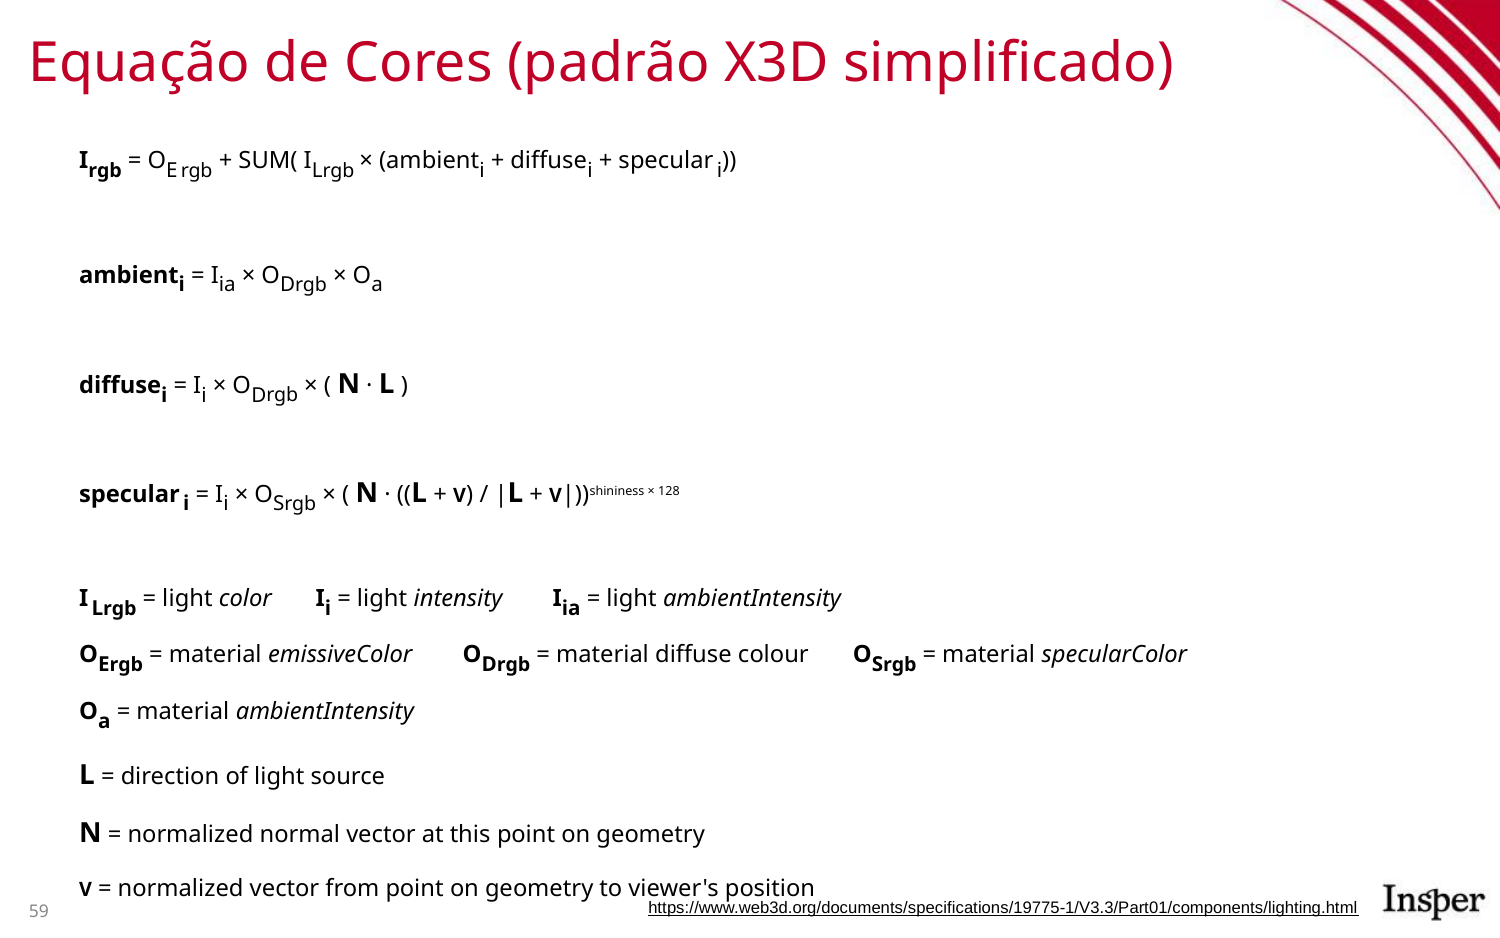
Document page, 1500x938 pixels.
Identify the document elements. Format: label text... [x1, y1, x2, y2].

list Irgb = OE rgb + SUM( ILrgb × (ambienti + diffusei + specular i)) ambienti = Iia × ODrgb × Oa diffusei = Ii × ODrgb × ( N · L ) specular i = Ii × OSrgb × ( N · ((L + V) / |L + V|))shininess × 128 I Lrgb = light color Ii = light intensity Iia = light ambientIntensity OErgb = material emissiveColor ODrgb = material diffuse colour OSrgb = material specularColor Oa = material ambientIntensity L = direction of light source N = normalized normal vector at this point on geometry V = normalized vector from point on geometry to viewer's position [64, 137, 1447, 916]
title Equação de Cores (padrão X3D simplificado) [13, 18, 1397, 104]
slide_number 59 [0, 887, 78, 938]
text_box https://www.web3d.org/documents/specifications/19775-1/V3.3/Part01/components/lighting.html [132, 887, 1379, 928]
picture [249, 0, 1500, 938]
